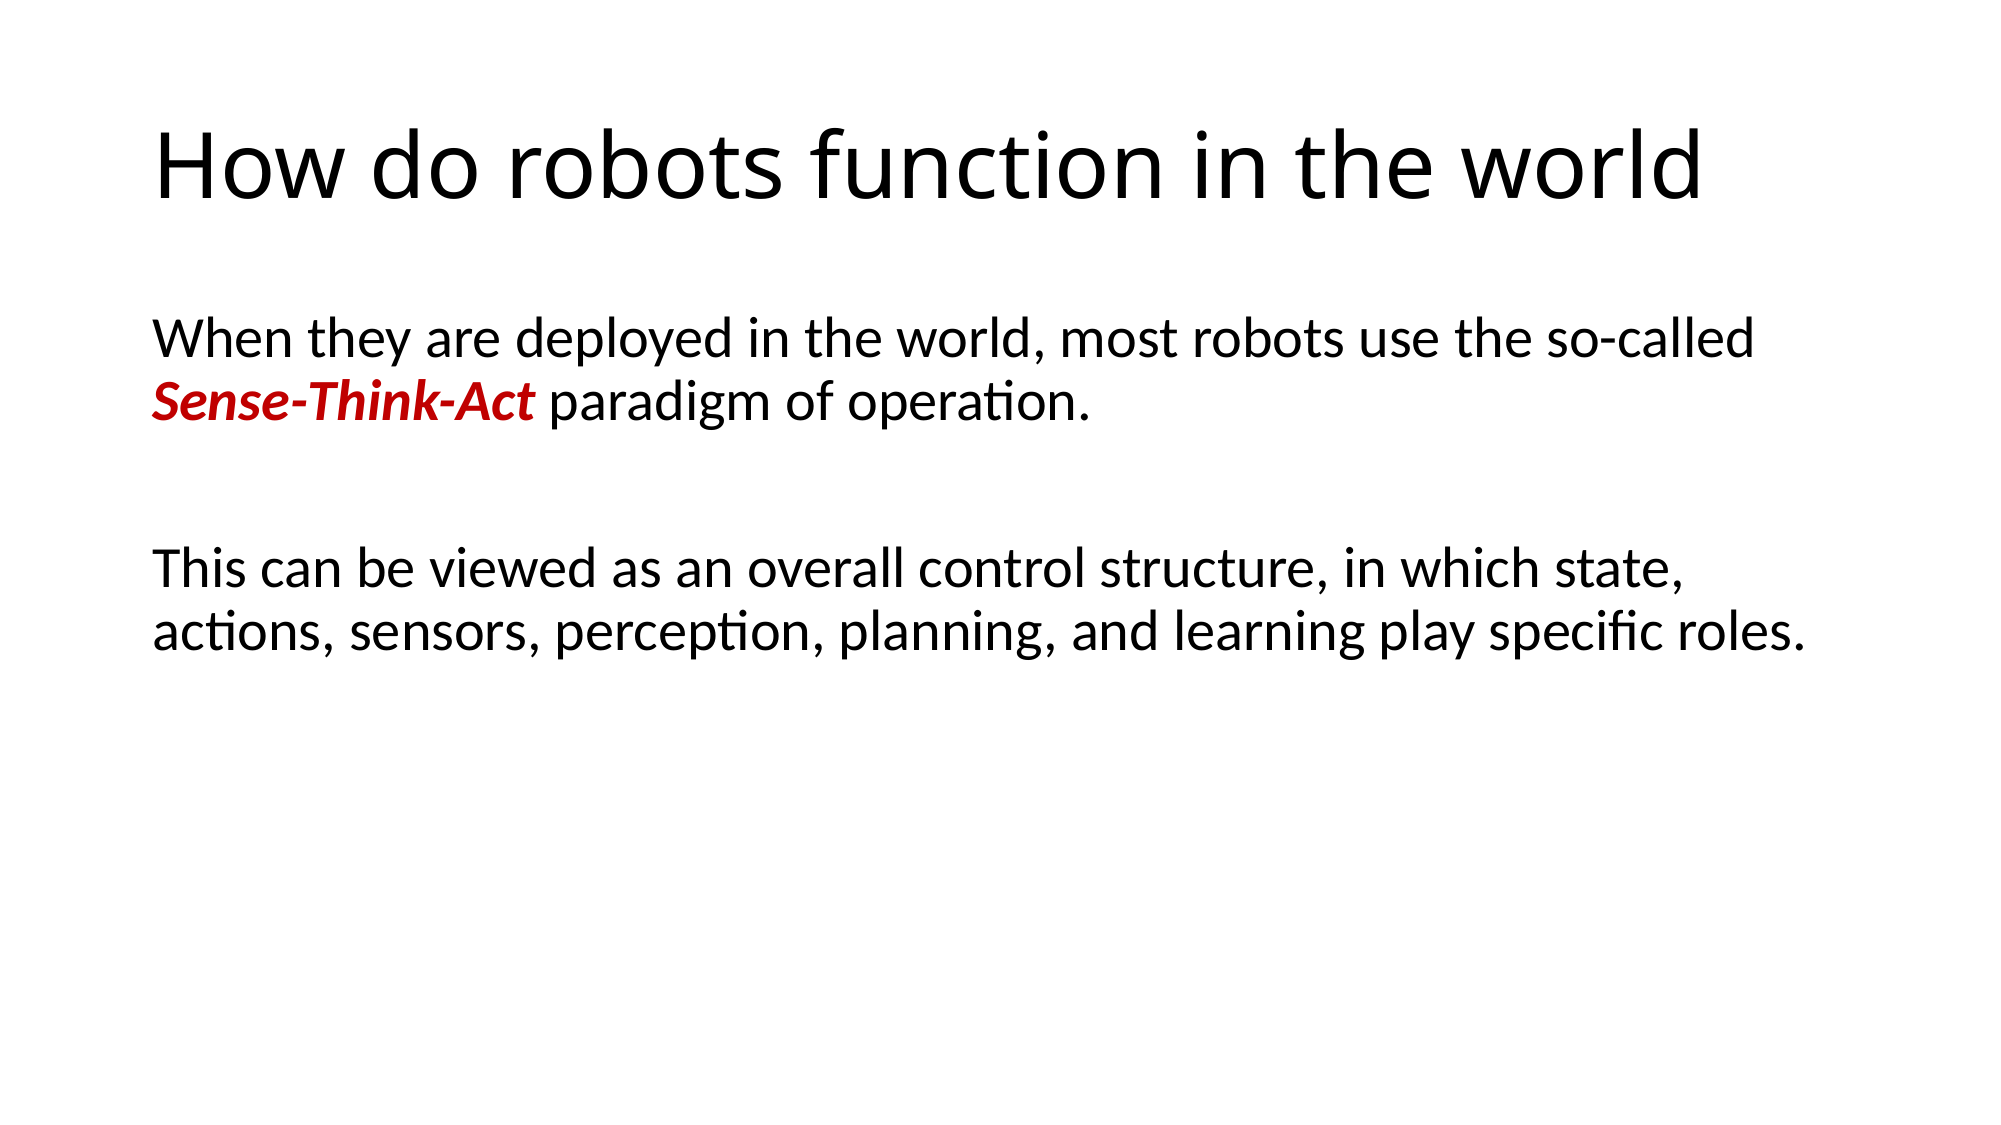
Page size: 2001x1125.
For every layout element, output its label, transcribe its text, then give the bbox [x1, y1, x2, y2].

list When they are deployed in the world, most robots use the so-called Sense-Think-Act paradigm of operation. This can be viewed as an overall control structure, in which state, actions, sensors, perception, planning, and learning play specific roles. [137, 299, 1863, 1014]
title How do robots function in the world [137, 59, 1863, 278]
